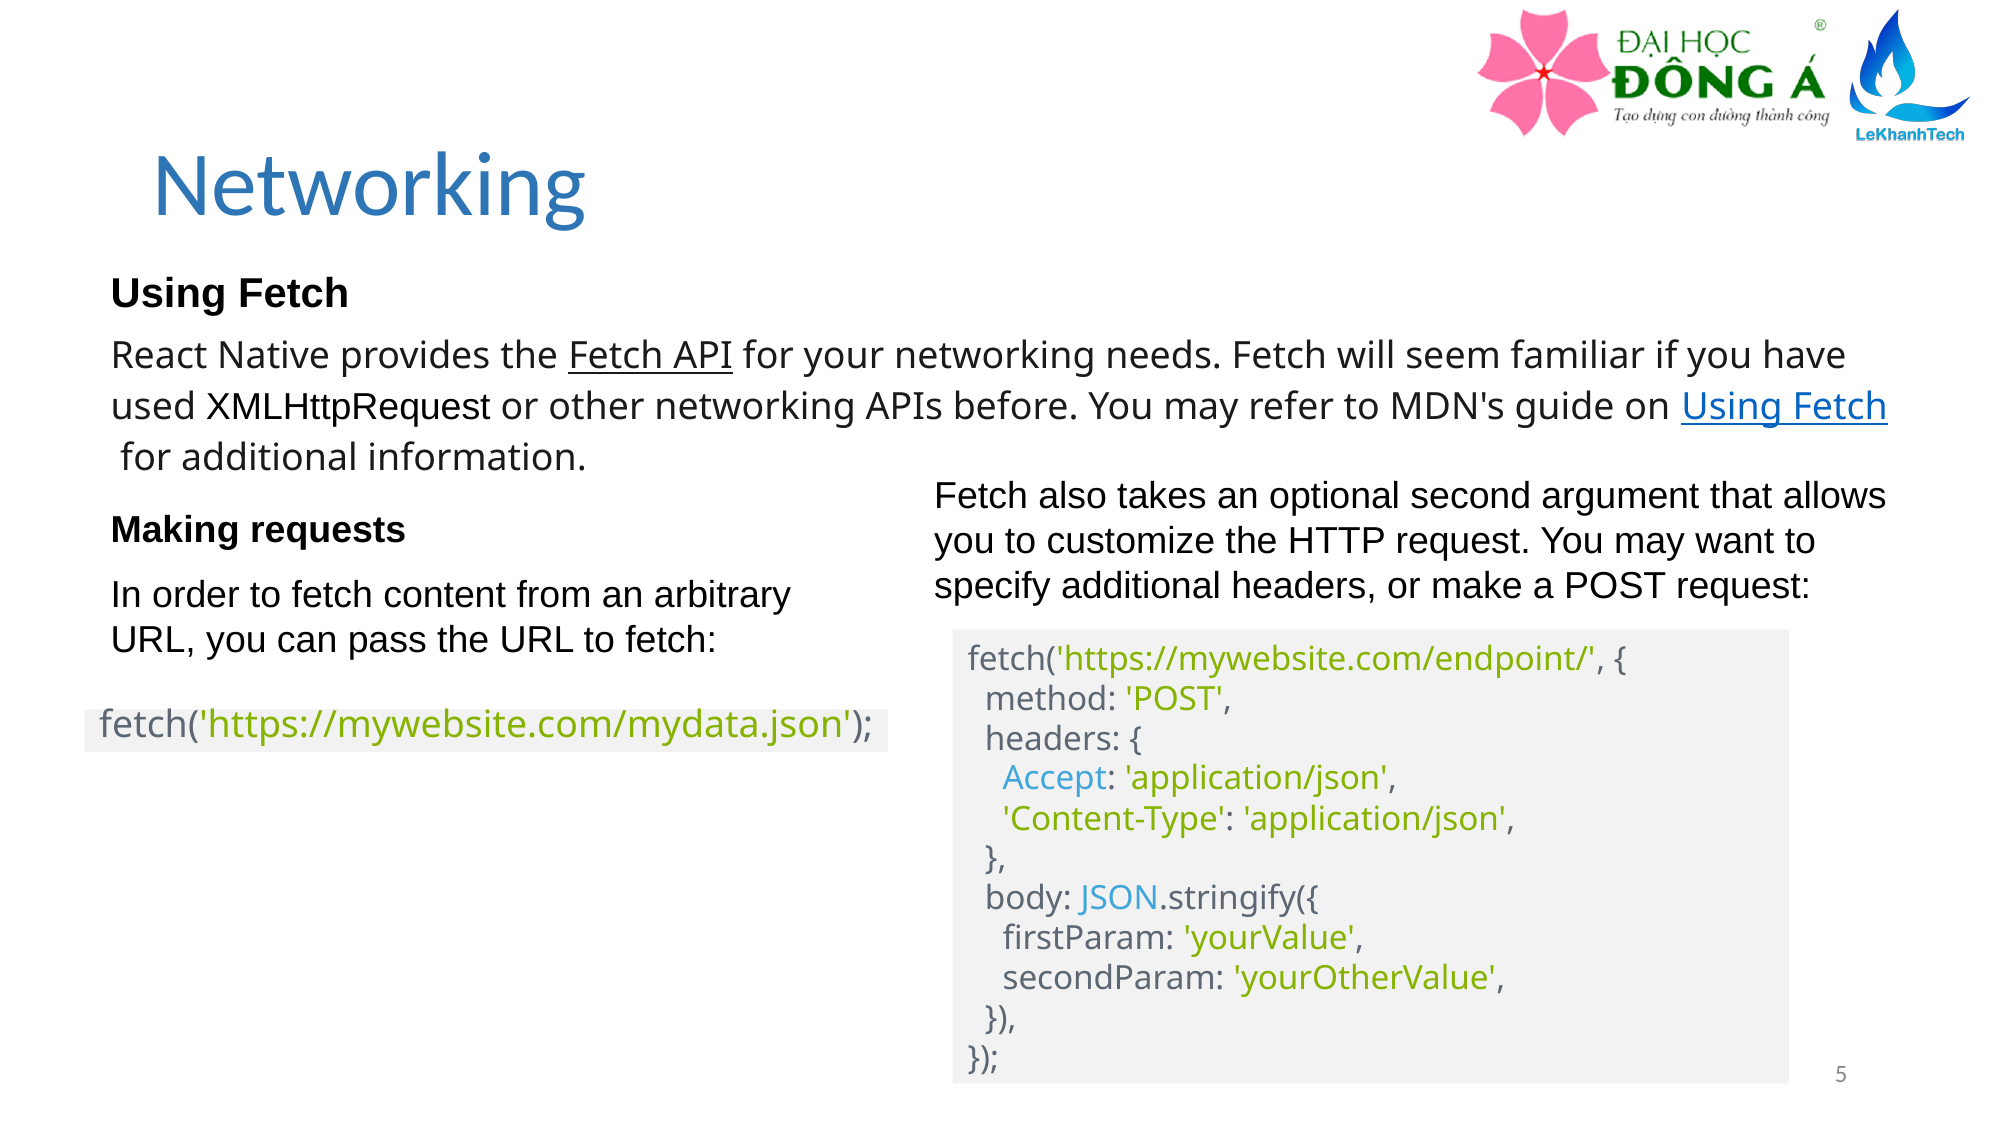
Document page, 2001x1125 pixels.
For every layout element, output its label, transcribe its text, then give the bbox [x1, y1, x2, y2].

title Networking [137, 91, 1863, 280]
slide_number 5 [1412, 1042, 1863, 1103]
text_box In order to fetch content from an arbitrary URL, you can pass the URL to fetch: [95, 562, 875, 668]
text_box Using Fetch [95, 258, 745, 323]
picture [1465, 5, 1980, 144]
text_box Making requests [95, 497, 487, 557]
text_box fetch('https://mywebsite.com/mydata.json'); [84, 709, 888, 753]
text_box React Native provides the Fetch API for your networking needs. Fetch will seem familiar if you have used XMLHttpRequest or other networking APIs before. You may refer to MDN's guide on Using Fetch for additional information. [95, 323, 1905, 486]
text_box Fetch also takes an optional second argument that allows you to customize the HTTP request. You may want to specify additional headers, or make a POST request: [919, 463, 1905, 614]
text_box fetch('https://mywebsite.com/endpoint/', { method: 'POST', headers: { Accept: 'application/json', 'Content-Type': 'application/json', }, body: JSON.stringify({ firstParam: 'yourValue', secondParam: 'yourOtherValue', }), }); [952, 629, 1789, 1084]
